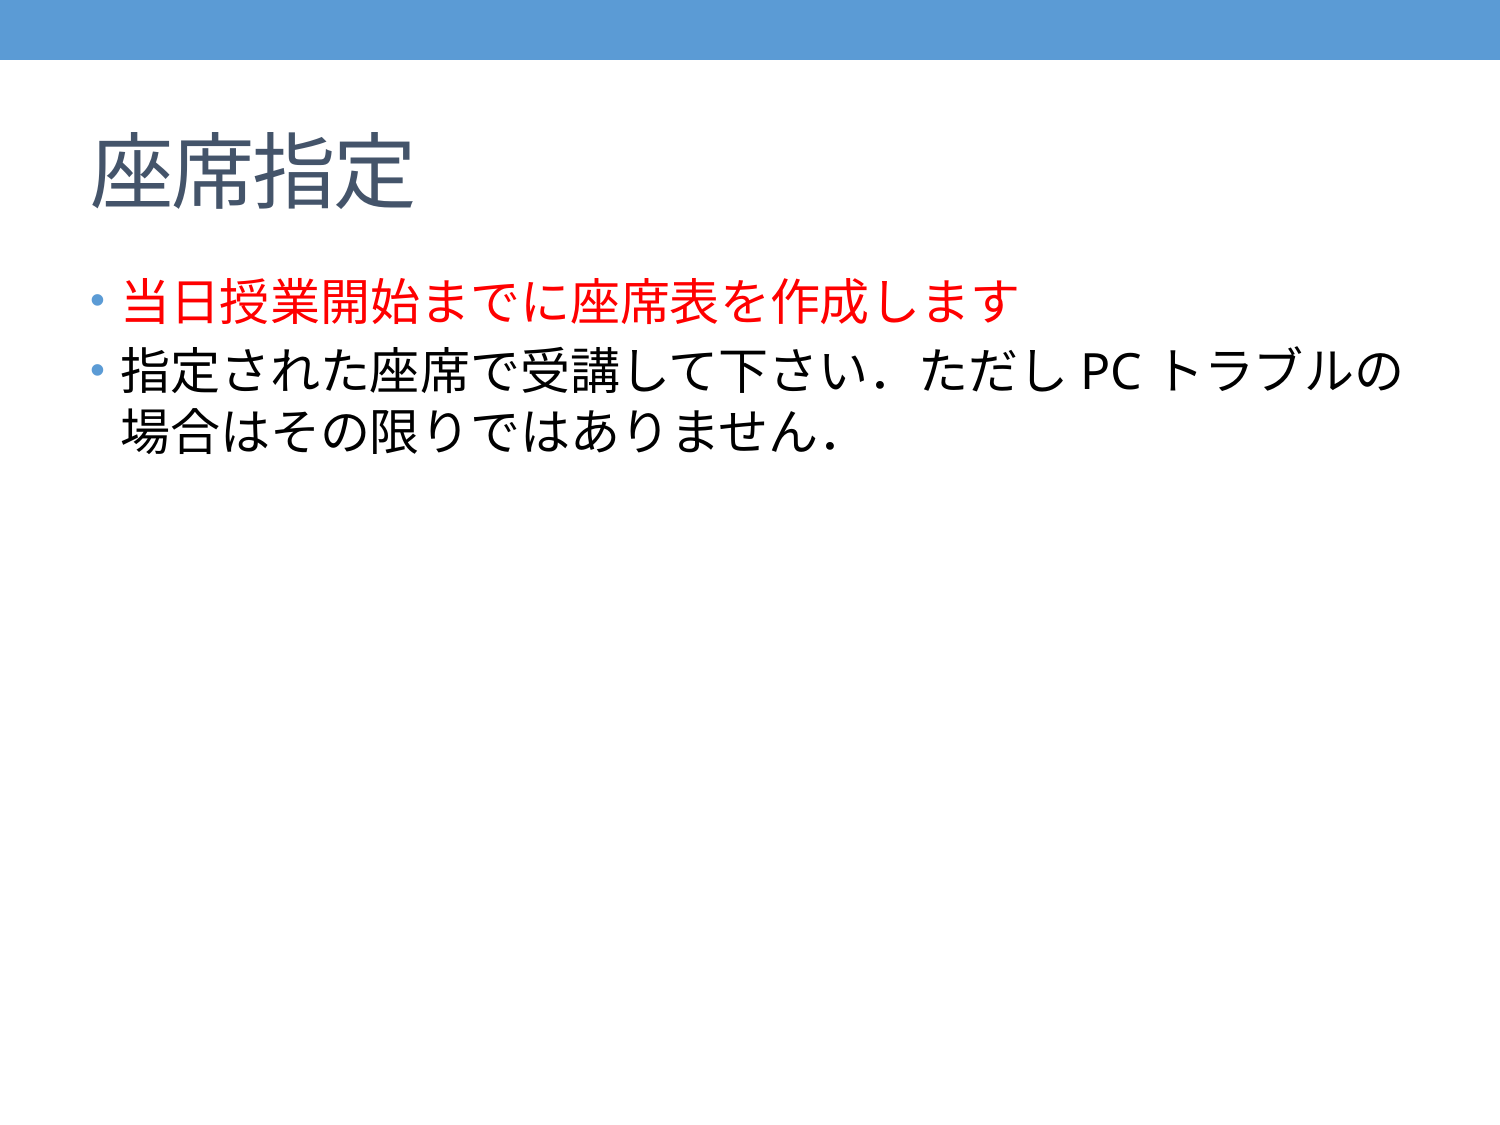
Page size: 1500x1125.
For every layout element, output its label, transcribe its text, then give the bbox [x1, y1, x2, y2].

list 当日授業開始までに座席表を作成します 指定された座席で受講して下さい．ただしPCトラブルの場合はその限りではありません． [75, 262, 1425, 1063]
title 座席指定 [75, 87, 1425, 250]
